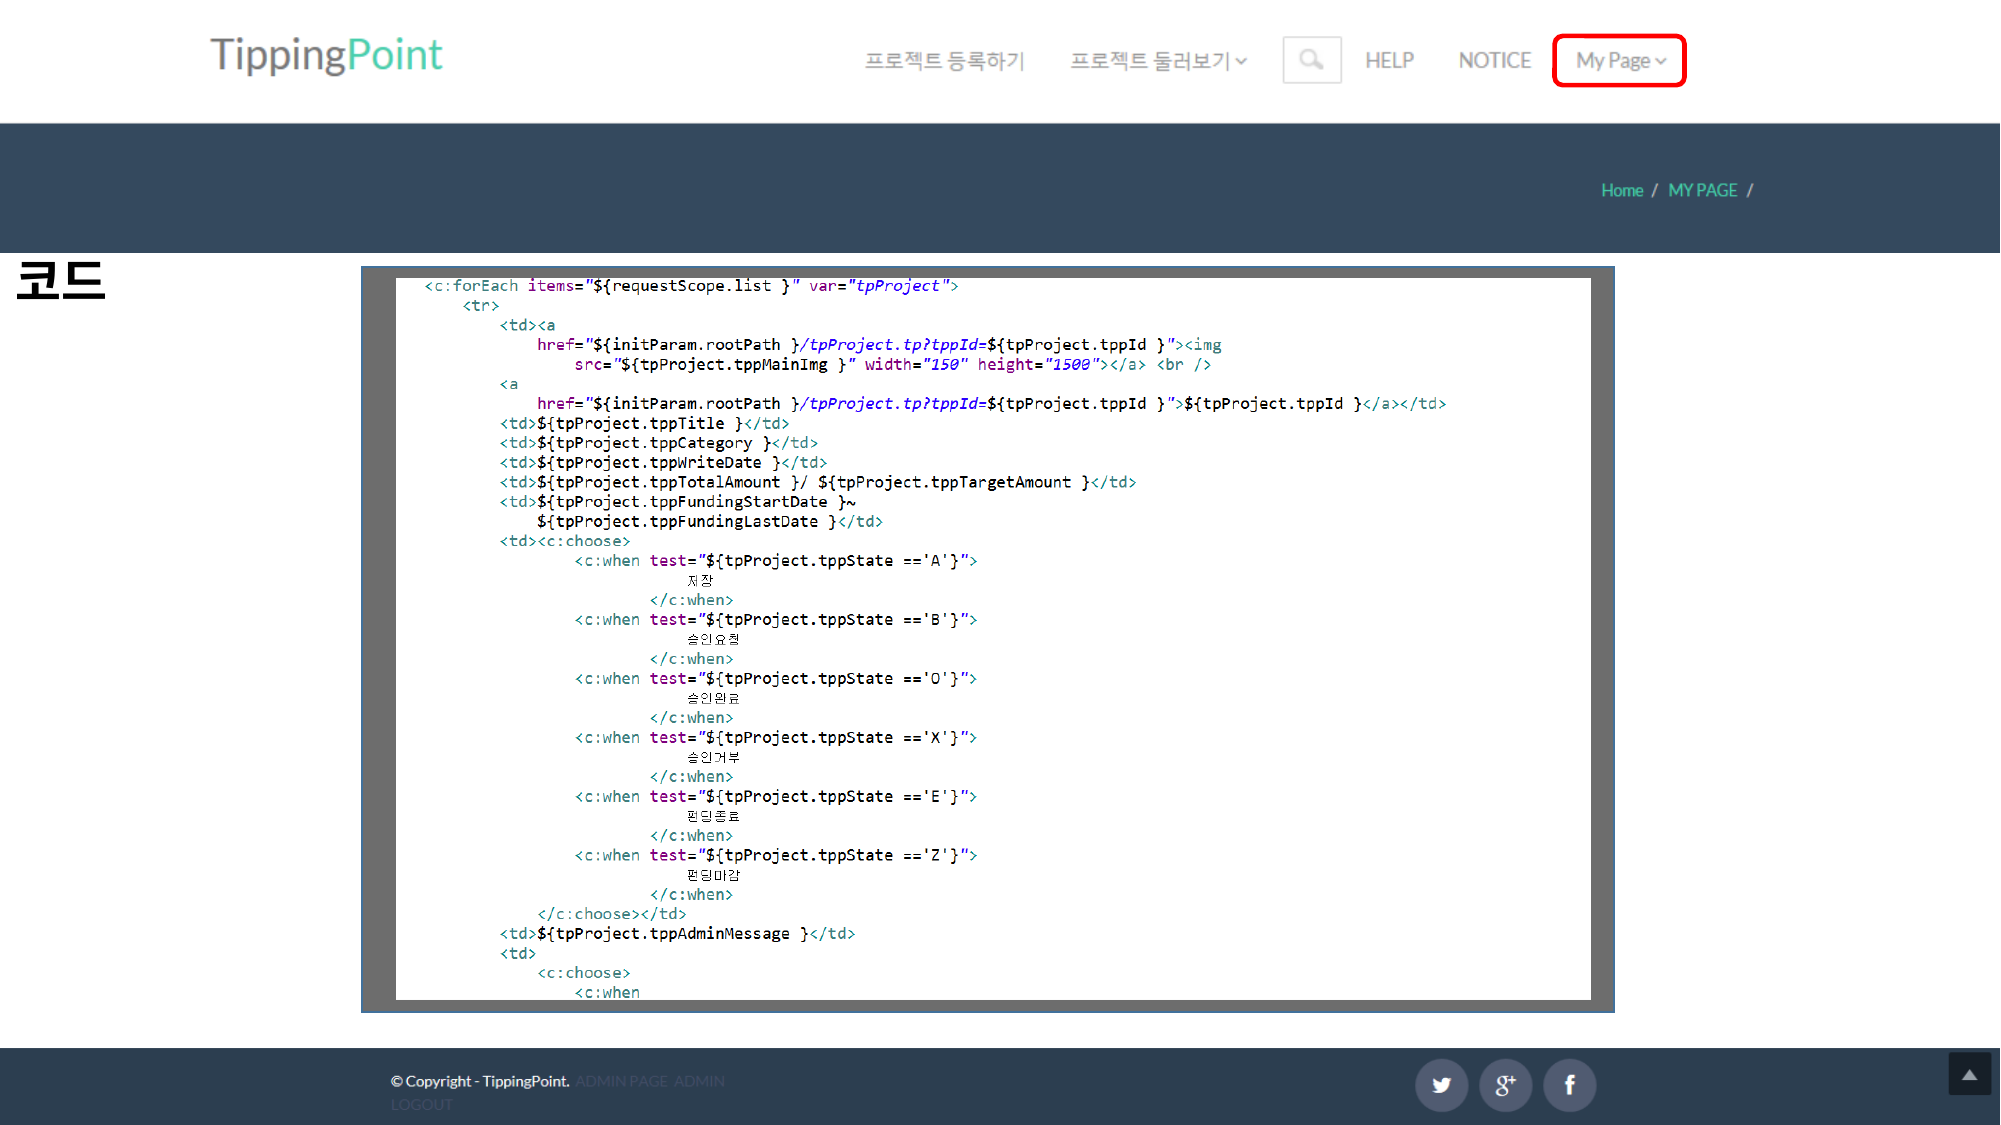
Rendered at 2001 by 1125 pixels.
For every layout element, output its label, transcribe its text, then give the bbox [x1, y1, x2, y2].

text_box 코드 [0, 262, 2000, 429]
text_box [362, 429, 1615, 1012]
picture [0, 1046, 2000, 1125]
picture [0, 18, 2000, 253]
picture [395, 278, 1591, 1001]
